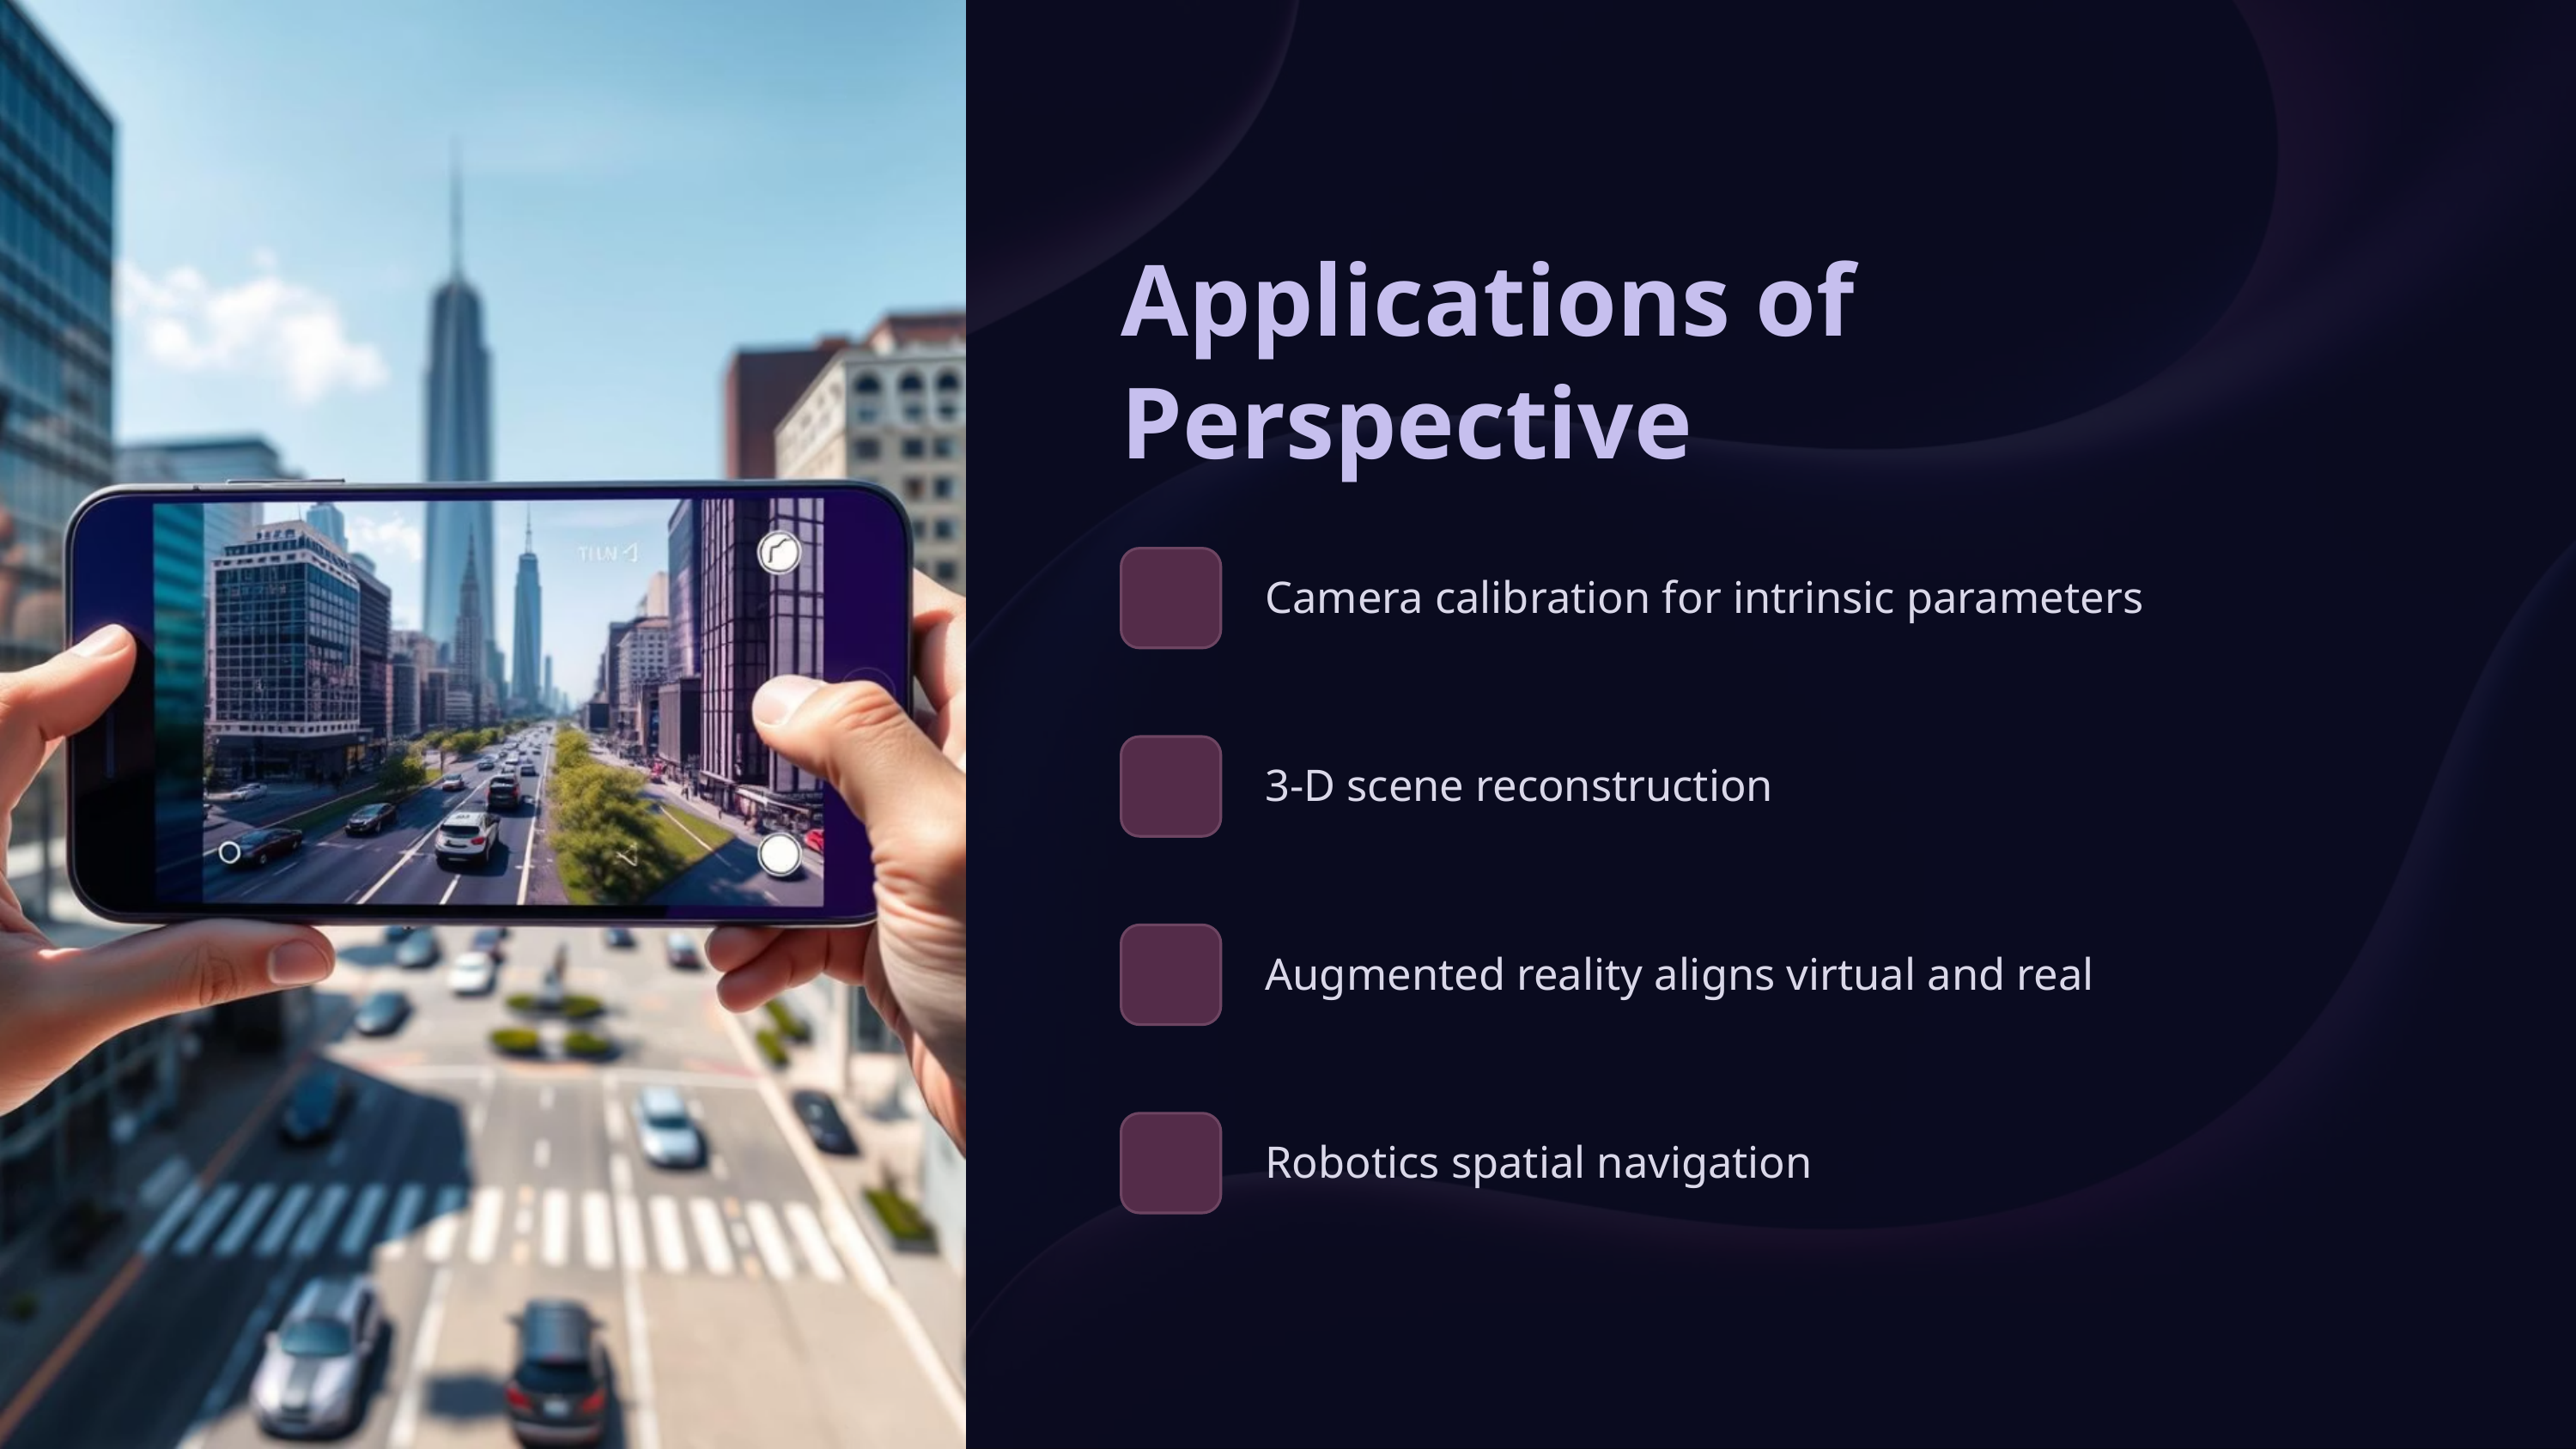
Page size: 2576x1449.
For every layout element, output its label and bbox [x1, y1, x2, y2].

text_box [1265, 938, 2421, 1011]
text_box [1119, 735, 1223, 838]
text_box [1119, 546, 1223, 650]
text_box [1121, 235, 2421, 482]
text_box [1265, 750, 2421, 822]
text_box [1119, 1111, 1223, 1215]
text_box [1265, 562, 2421, 634]
text_box [0, 0, 2576, 1449]
text_box [1265, 1127, 2421, 1199]
text_box [1119, 923, 1223, 1027]
